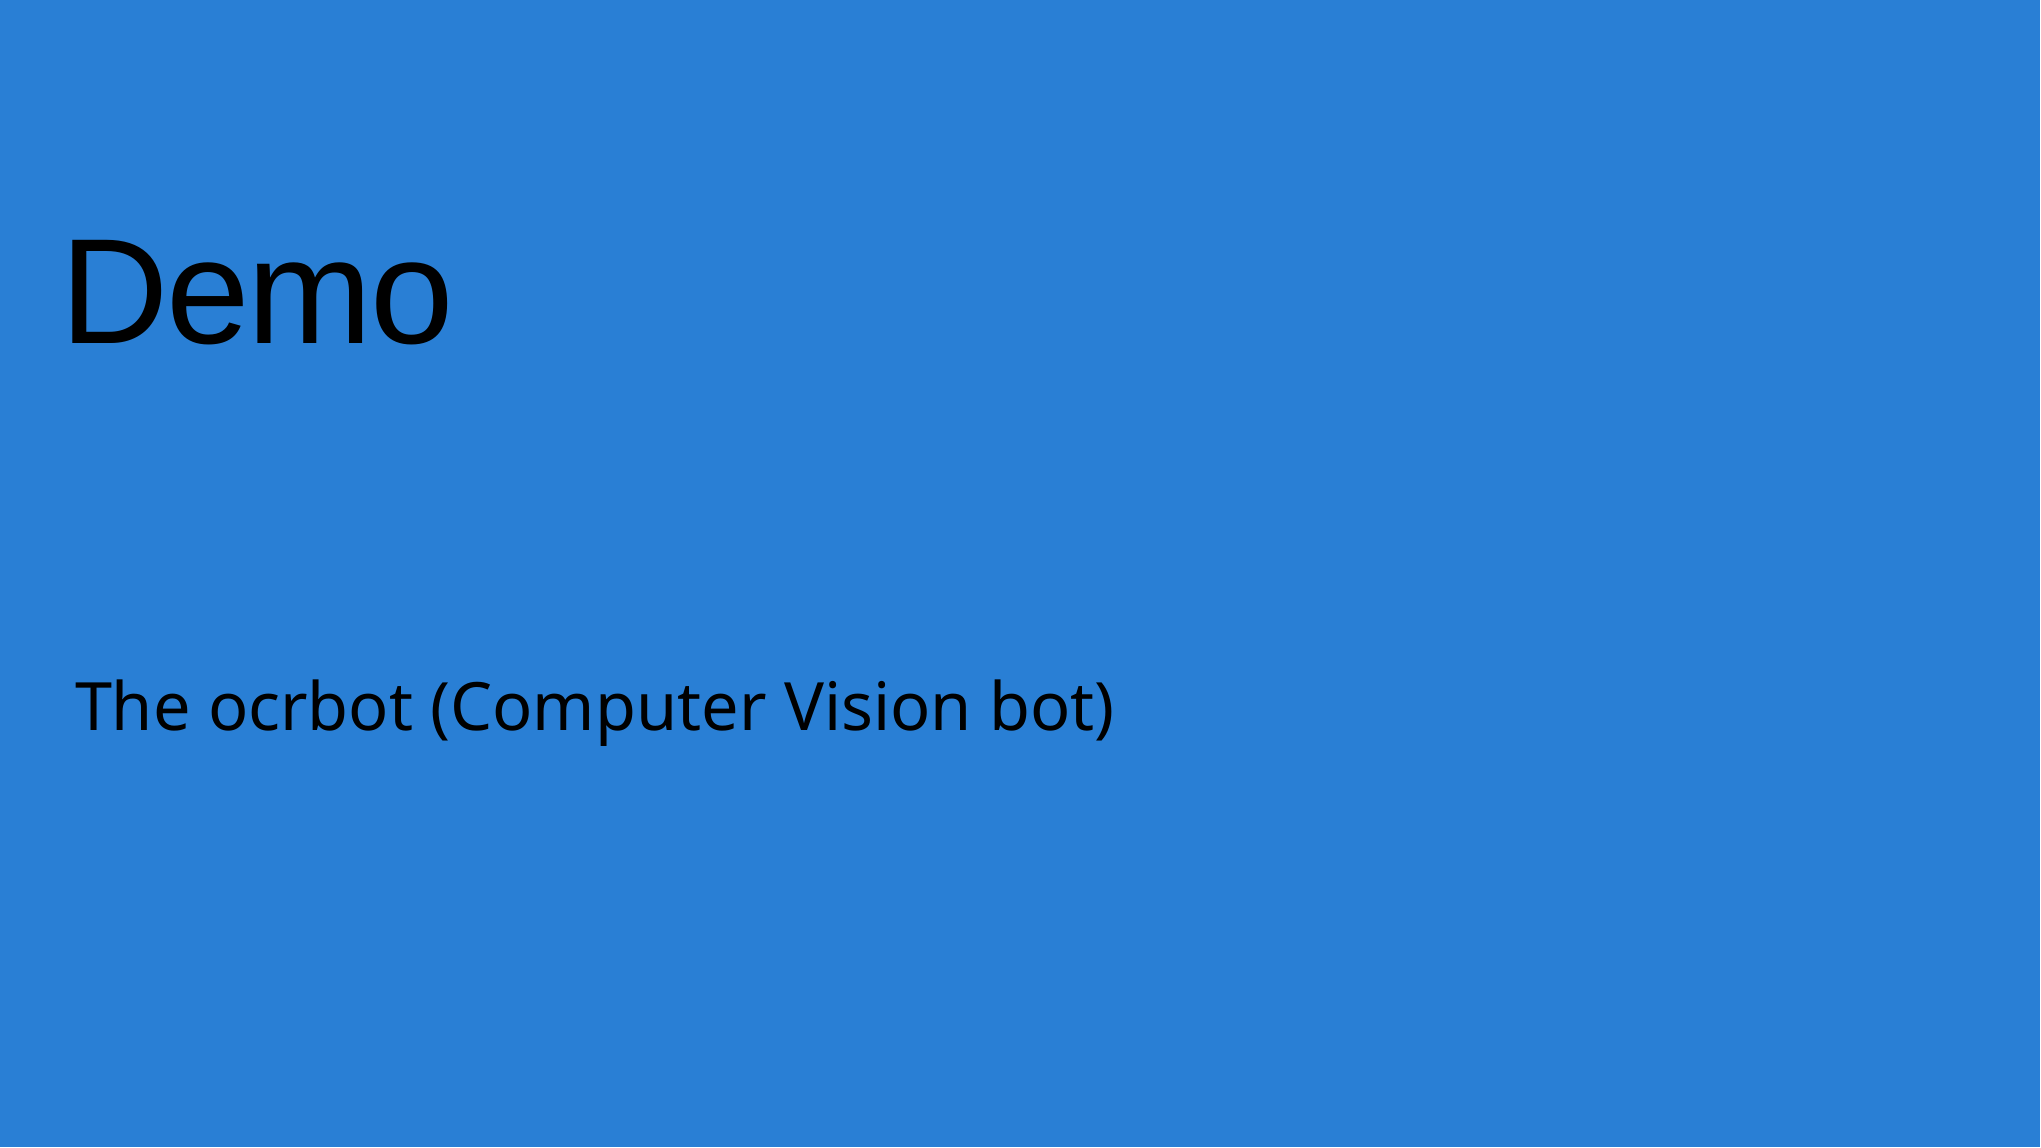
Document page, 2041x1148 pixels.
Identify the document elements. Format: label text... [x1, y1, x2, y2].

title Demo [45, 198, 1546, 393]
list The ocrbot (Computer Vision bot) [45, 648, 1546, 770]
